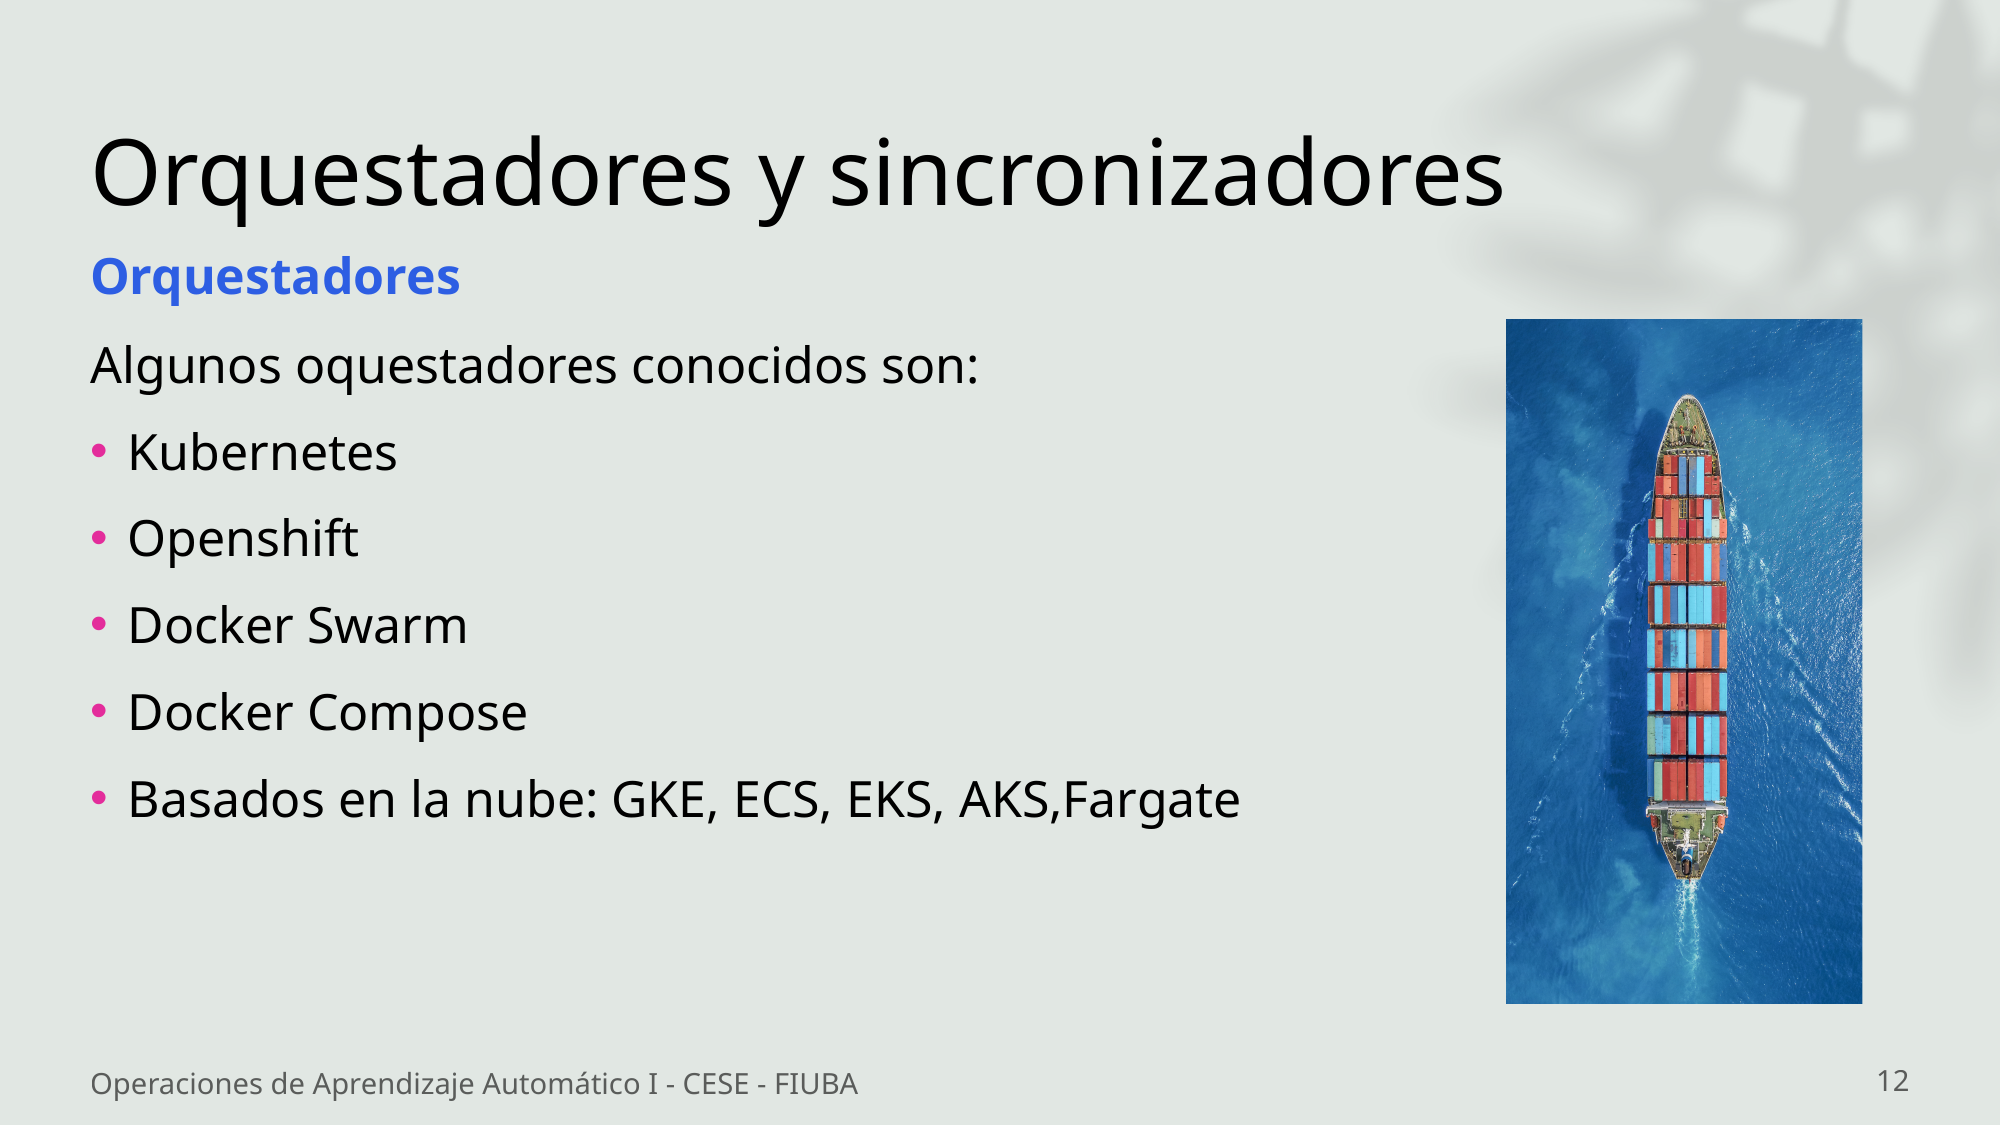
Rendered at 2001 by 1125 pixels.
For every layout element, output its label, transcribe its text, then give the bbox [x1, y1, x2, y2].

footer Operaciones de Aprendizaje Automático I - CESE - FIUBA [75, 1052, 976, 1113]
list Algunos oquestadores conocidos son: Kubernetes Openshift Docker Swarm Docker Compose Basados en la nube: GKE, ECS, EKS, AKS,Fargate [75, 319, 1475, 1009]
slide_number 12 [1474, 1052, 1925, 1113]
text_box Orquestadores [75, 237, 1076, 313]
title Orquestadores y sincronizadores [75, 60, 1863, 278]
picture [1342, 319, 2000, 1004]
